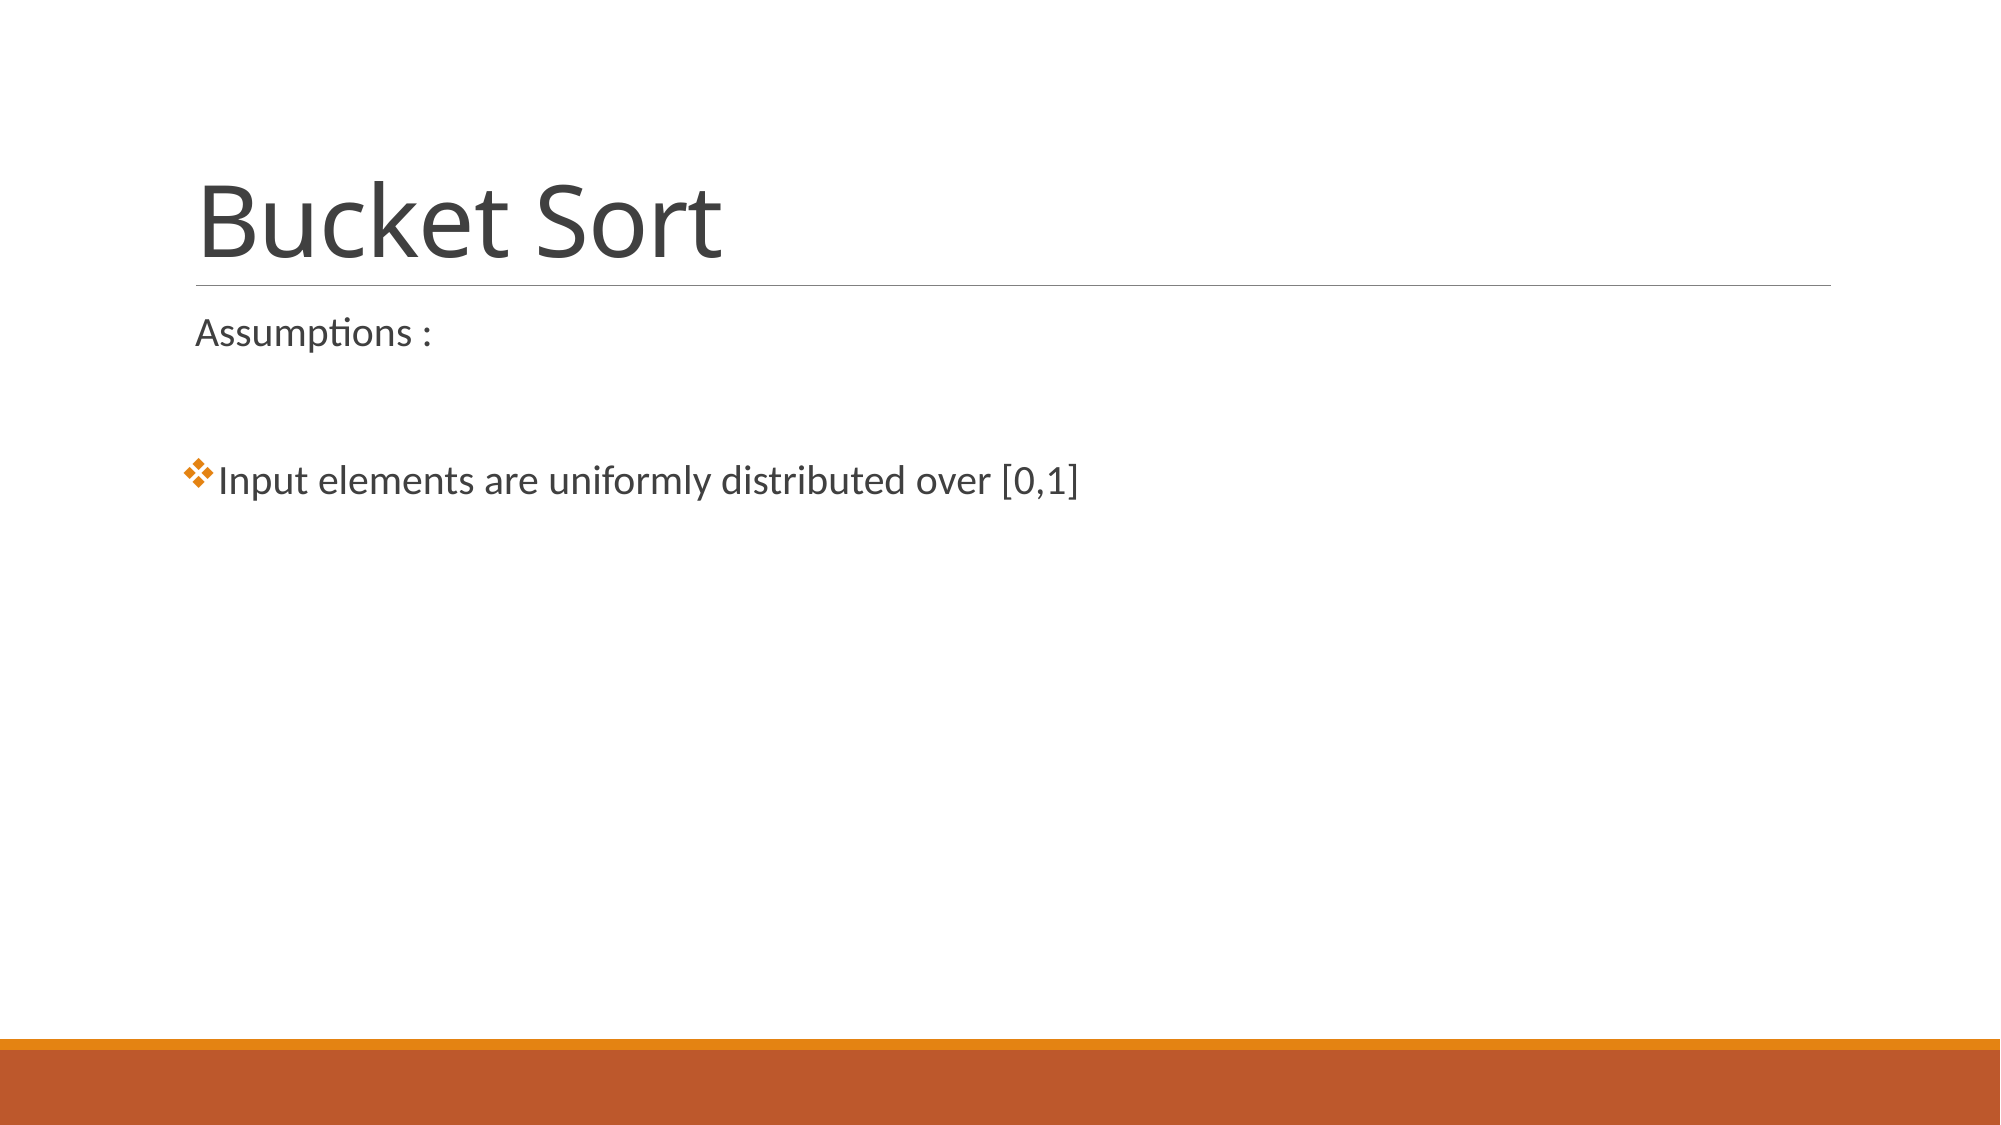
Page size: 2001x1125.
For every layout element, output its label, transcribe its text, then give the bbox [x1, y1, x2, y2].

title Bucket Sort [180, 47, 1830, 285]
list Assumptions : Input elements are uniformly distributed over [0,1] [180, 302, 1830, 963]
